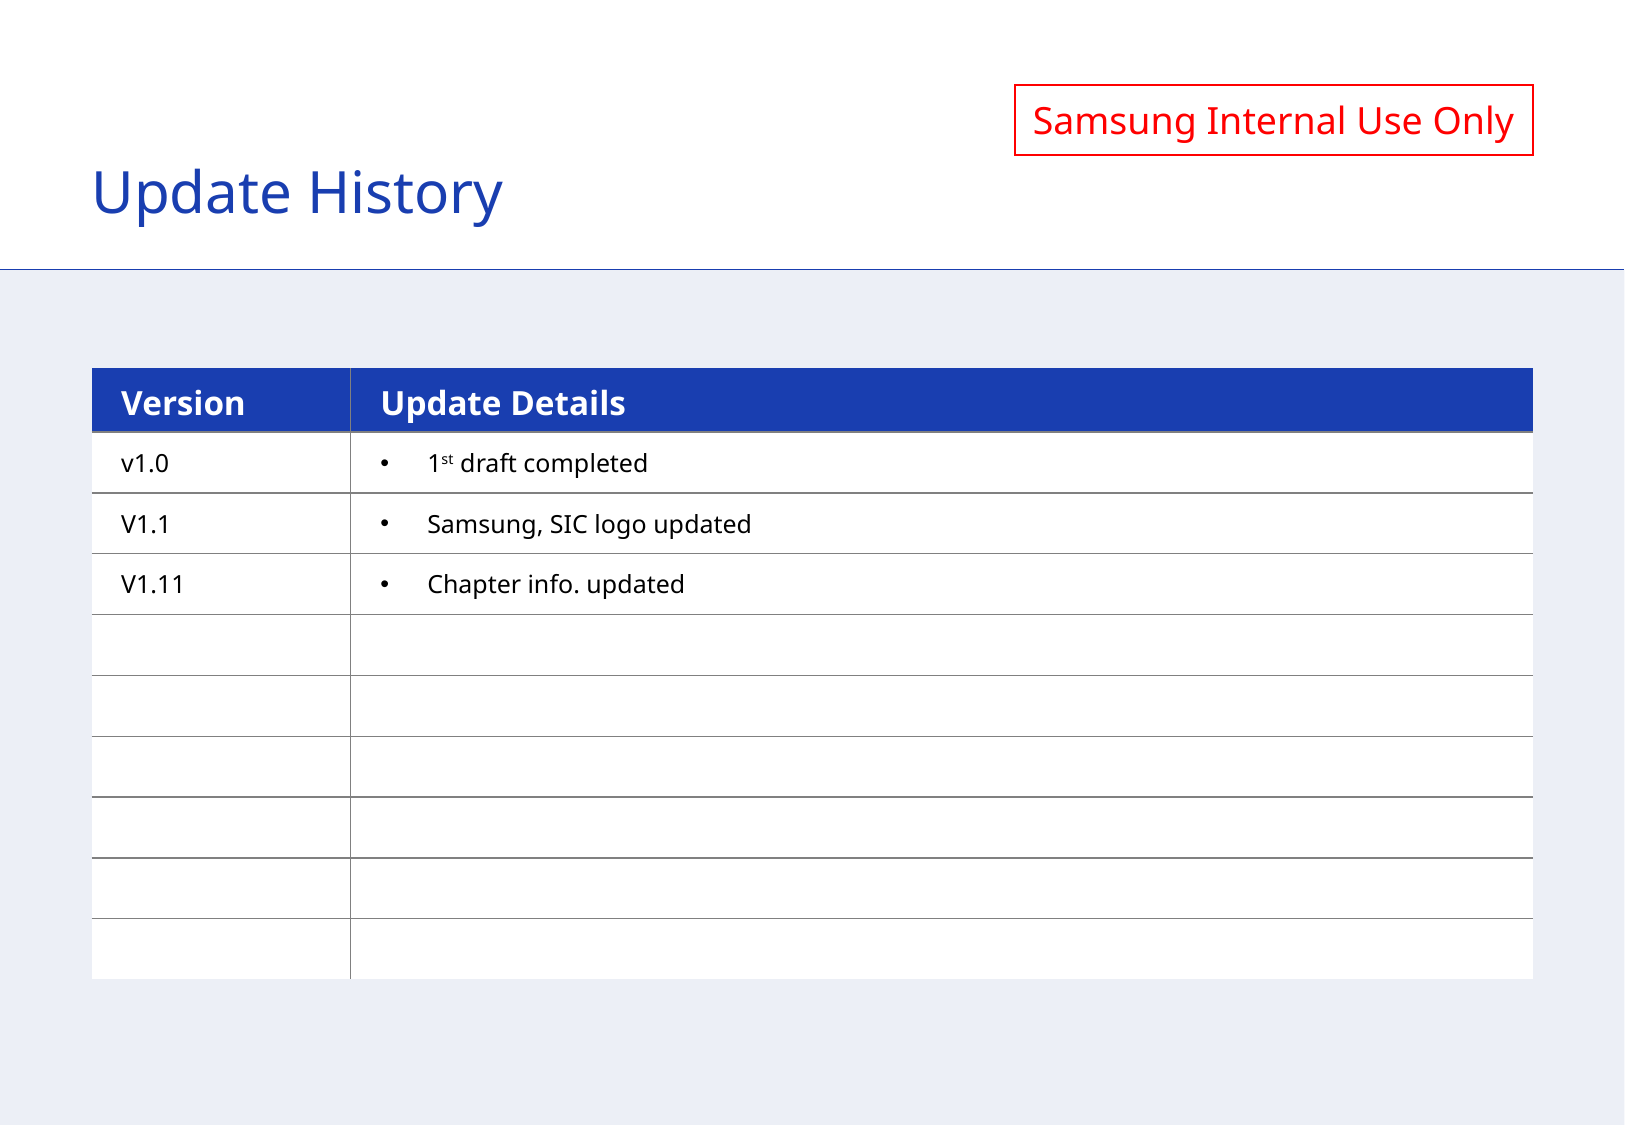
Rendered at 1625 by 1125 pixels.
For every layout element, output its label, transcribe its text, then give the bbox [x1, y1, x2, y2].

text_box Samsung Internal Use Only [1014, 84, 1534, 156]
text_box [0, 269, 1625, 1125]
text_box Update History [91, 154, 1534, 226]
